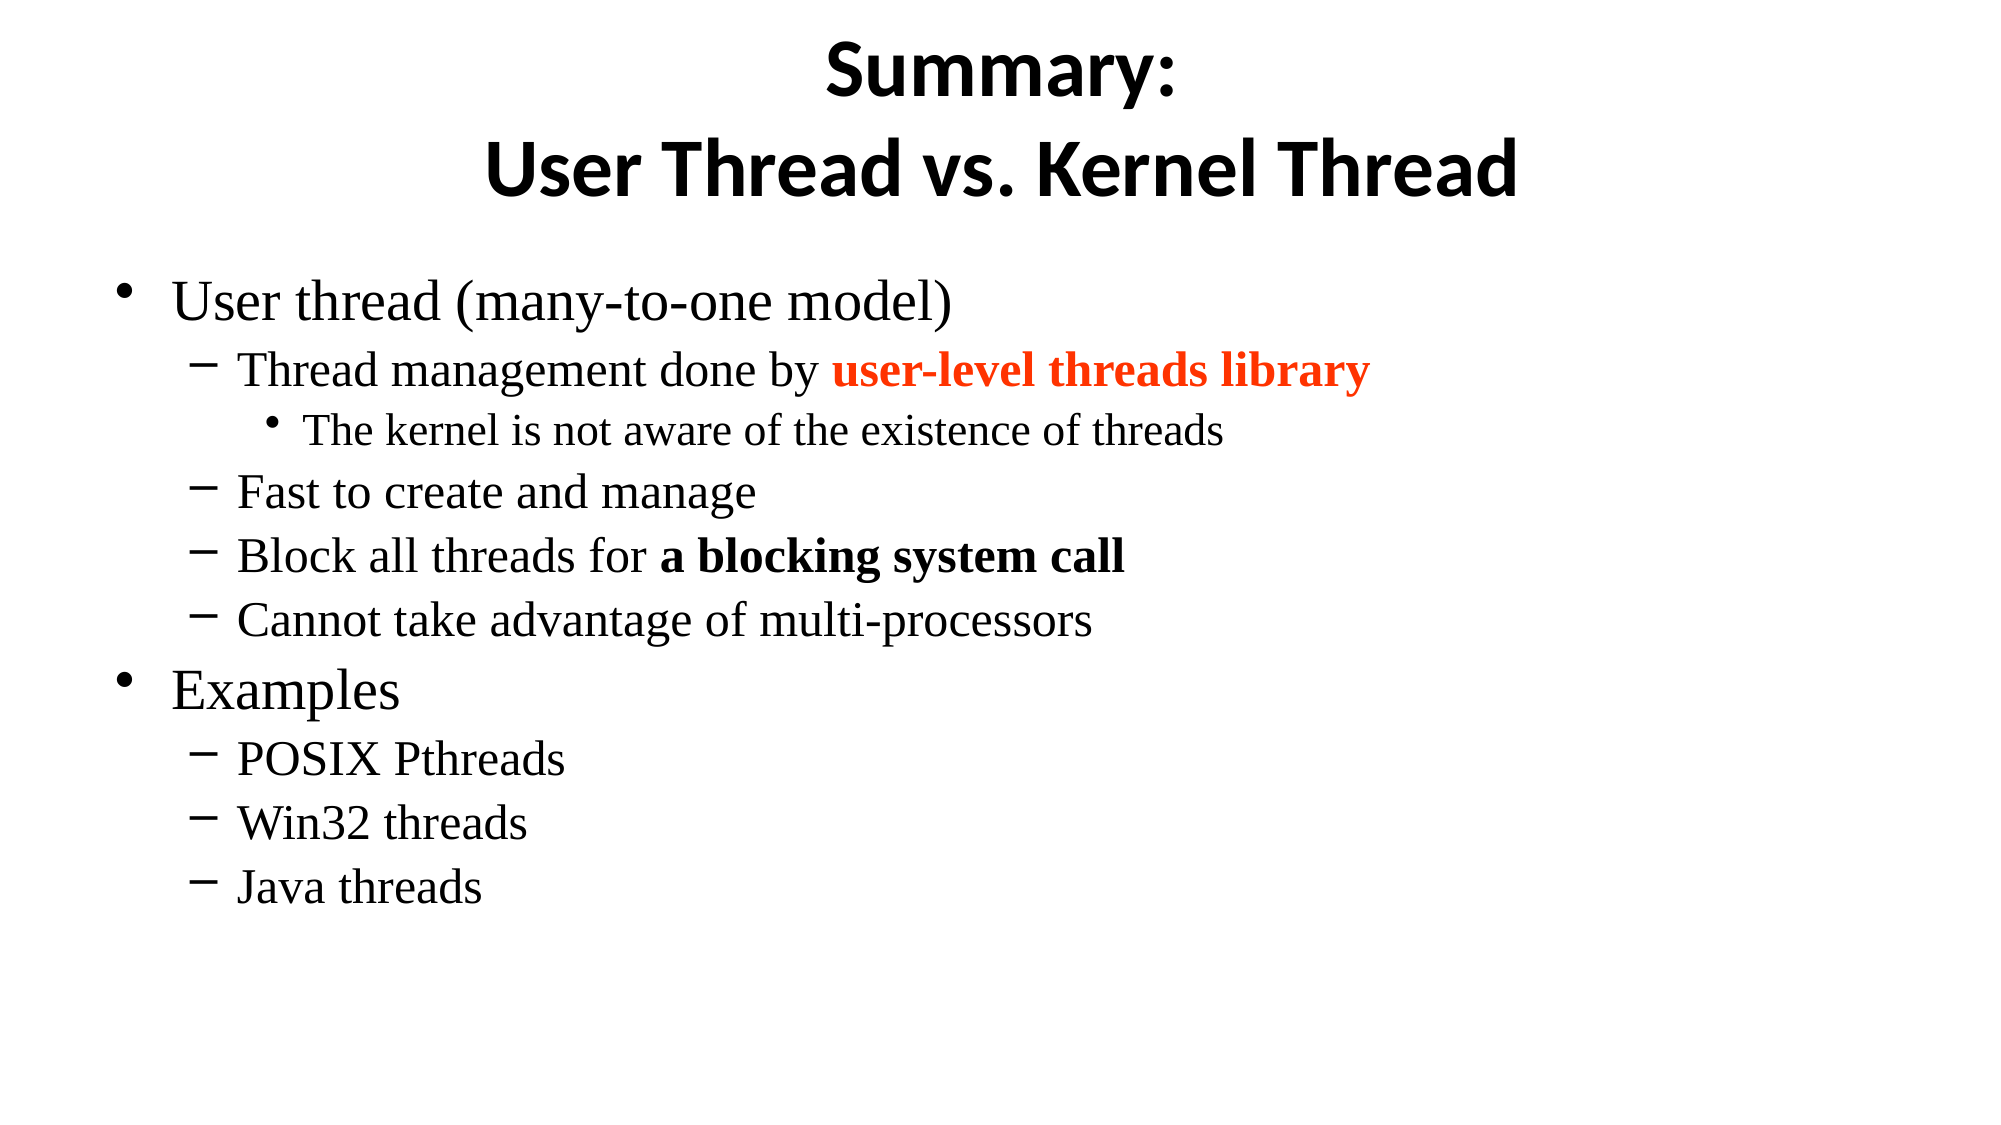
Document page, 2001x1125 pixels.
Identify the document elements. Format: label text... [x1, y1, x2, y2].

list User thread (many-to-one model) Thread management done by user-level threads library The kernel is not aware of the existence of threads Fast to create and manage Block all threads for a blocking system call Cannot take advantage of multi-processors Examples POSIX Pthreads Win32 threads Java threads [99, 262, 1901, 1006]
title Summary: User Thread vs. Kernel Thread [102, 18, 1903, 207]
